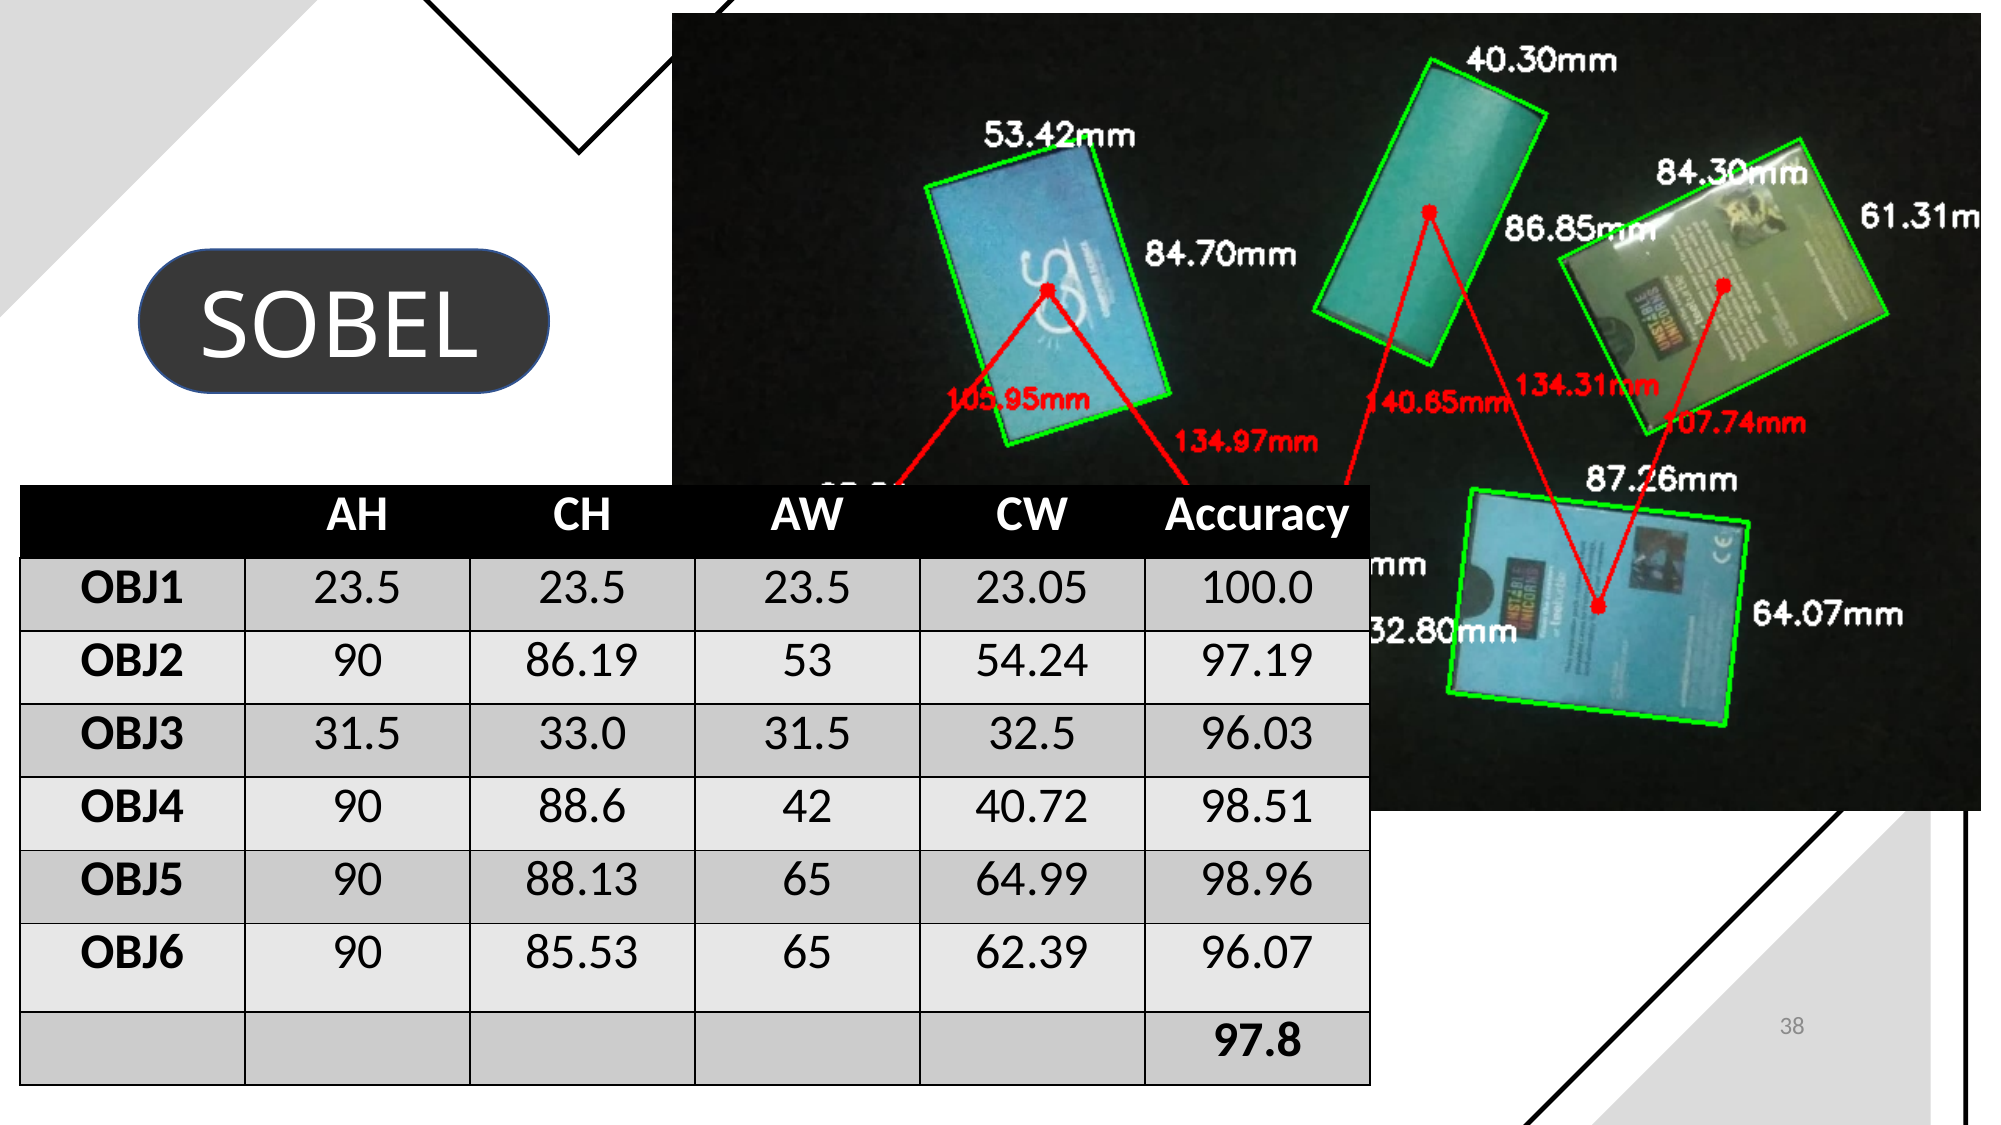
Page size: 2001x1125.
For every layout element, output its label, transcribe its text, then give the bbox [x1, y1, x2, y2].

table_cell 90 [246, 924, 469, 1011]
table_cell OBJ1 [21, 559, 244, 630]
table_cell 65 [696, 924, 919, 1011]
table_cell 98.51 [1146, 811, 1369, 850]
table_header AH [245, 485, 470, 557]
table_header CH [470, 485, 672, 557]
table_cell 31.5 [246, 705, 469, 776]
table_cell 42 [696, 811, 919, 850]
table_cell 97.8 [1146, 1013, 1369, 1084]
table_cell 65 [696, 851, 919, 923]
table_cell 88.6 [471, 778, 694, 850]
table_cell [21, 1013, 244, 1084]
slide_number 38 [1371, 994, 1821, 1055]
table_cell [696, 1013, 919, 1084]
table_cell [471, 1013, 694, 1084]
table_cell 90 [246, 632, 469, 703]
text_box [1524, 1055, 1659, 1125]
text_box SOBEL [184, 258, 567, 383]
text_box [1590, 811, 1932, 1125]
table_cell 40.72 [921, 811, 1144, 850]
table_cell 86.19 [471, 632, 672, 703]
text_box [425, 0, 733, 154]
table_cell 85.53 [471, 924, 694, 1011]
table_cell 23.5 [246, 559, 469, 630]
table_cell 98.96 [1146, 851, 1369, 923]
table_cell 88.13 [471, 851, 694, 923]
table_header [20, 485, 245, 557]
table_cell 90 [246, 851, 469, 923]
table_cell OBJ4 [21, 778, 244, 850]
text_box [1932, 811, 1967, 1125]
table_cell 96.07 [1146, 924, 1369, 1011]
text_box [1655, 811, 1903, 994]
table_cell [921, 1013, 1144, 1084]
table_cell OBJ3 [21, 705, 244, 776]
table_cell 90 [246, 778, 469, 850]
table_cell OBJ2 [21, 632, 244, 703]
text_box [137, 248, 516, 394]
table_cell OBJ5 [21, 851, 244, 923]
table_cell 64.99 [921, 851, 1144, 923]
table_cell 62.39 [921, 924, 1144, 1011]
table_cell 23.5 [471, 559, 672, 630]
text_box [0, 0, 319, 319]
picture [672, 13, 1981, 811]
table_cell 33.0 [471, 705, 672, 776]
table_cell [246, 1013, 469, 1084]
table_cell OBJ6 [21, 924, 244, 1011]
